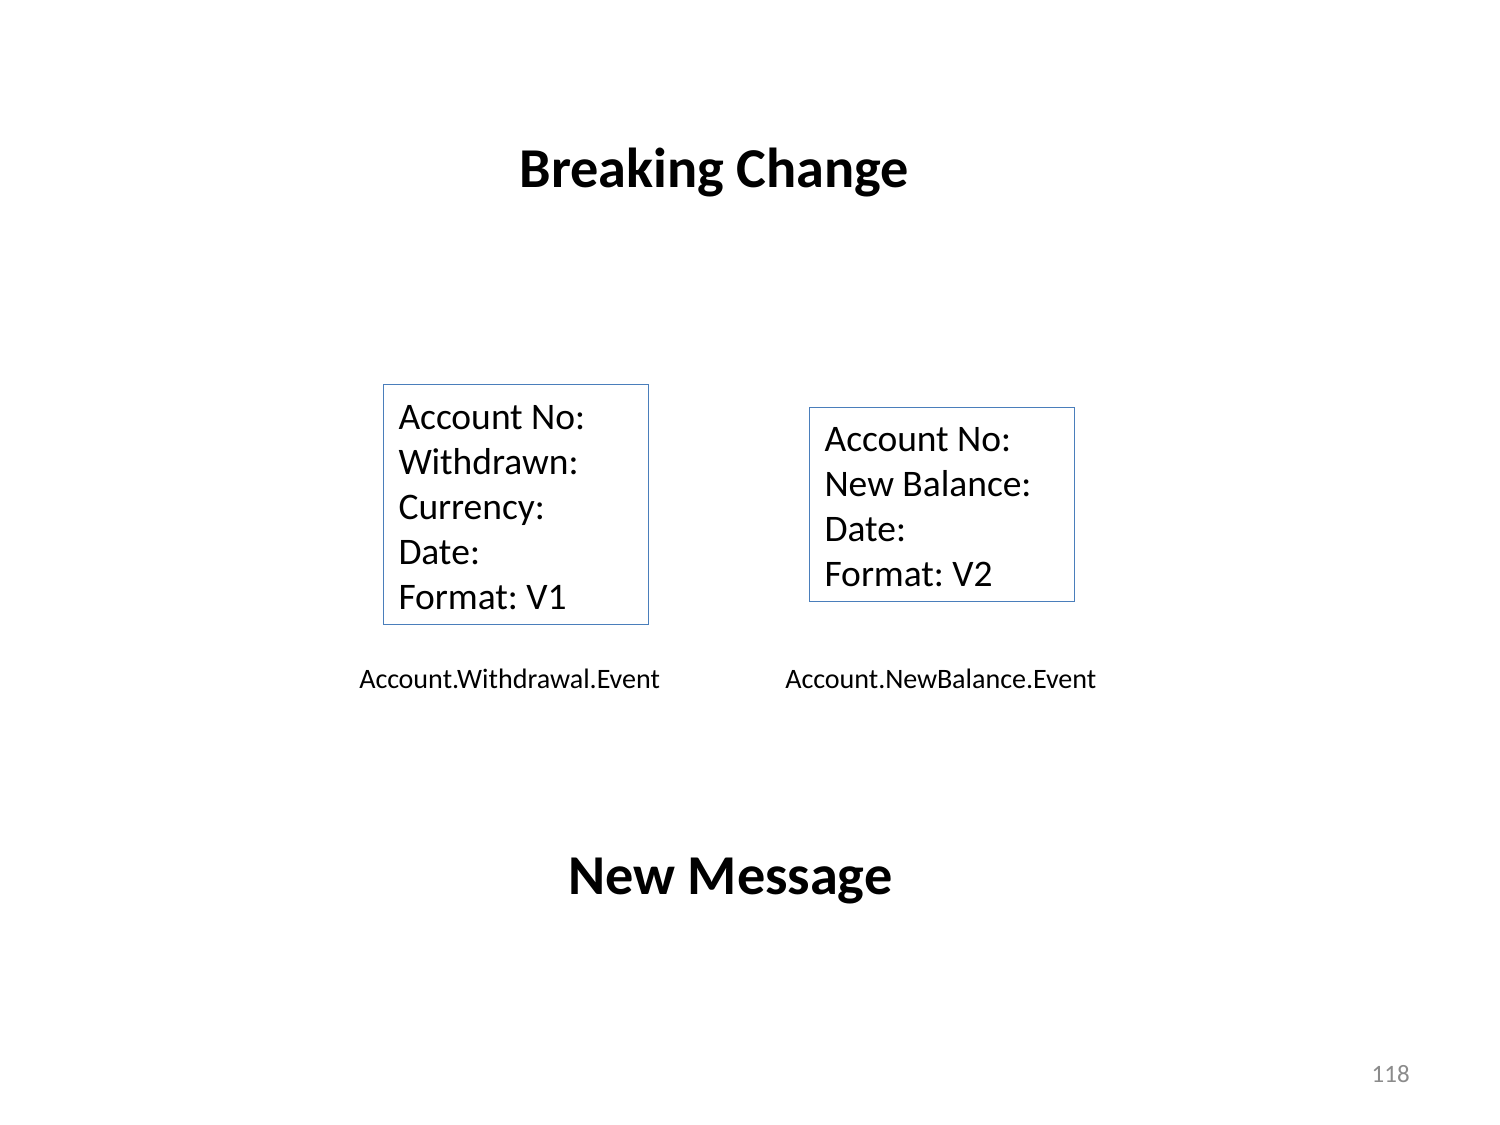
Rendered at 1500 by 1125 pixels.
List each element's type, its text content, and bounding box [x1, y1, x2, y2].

text_box New Message [450, 830, 1010, 914]
text_box Account.Withdrawal.Event [344, 653, 689, 702]
text_box Account.NewBalance.Event [770, 653, 1115, 702]
text_box Account No: New Balance: Date: Format: V2 [809, 407, 1075, 602]
slide_number 118 [1074, 1042, 1425, 1103]
text_box Breaking Change [435, 123, 995, 207]
text_box Account No: Withdrawn: Currency: Date: Format: V1 [383, 384, 649, 625]
